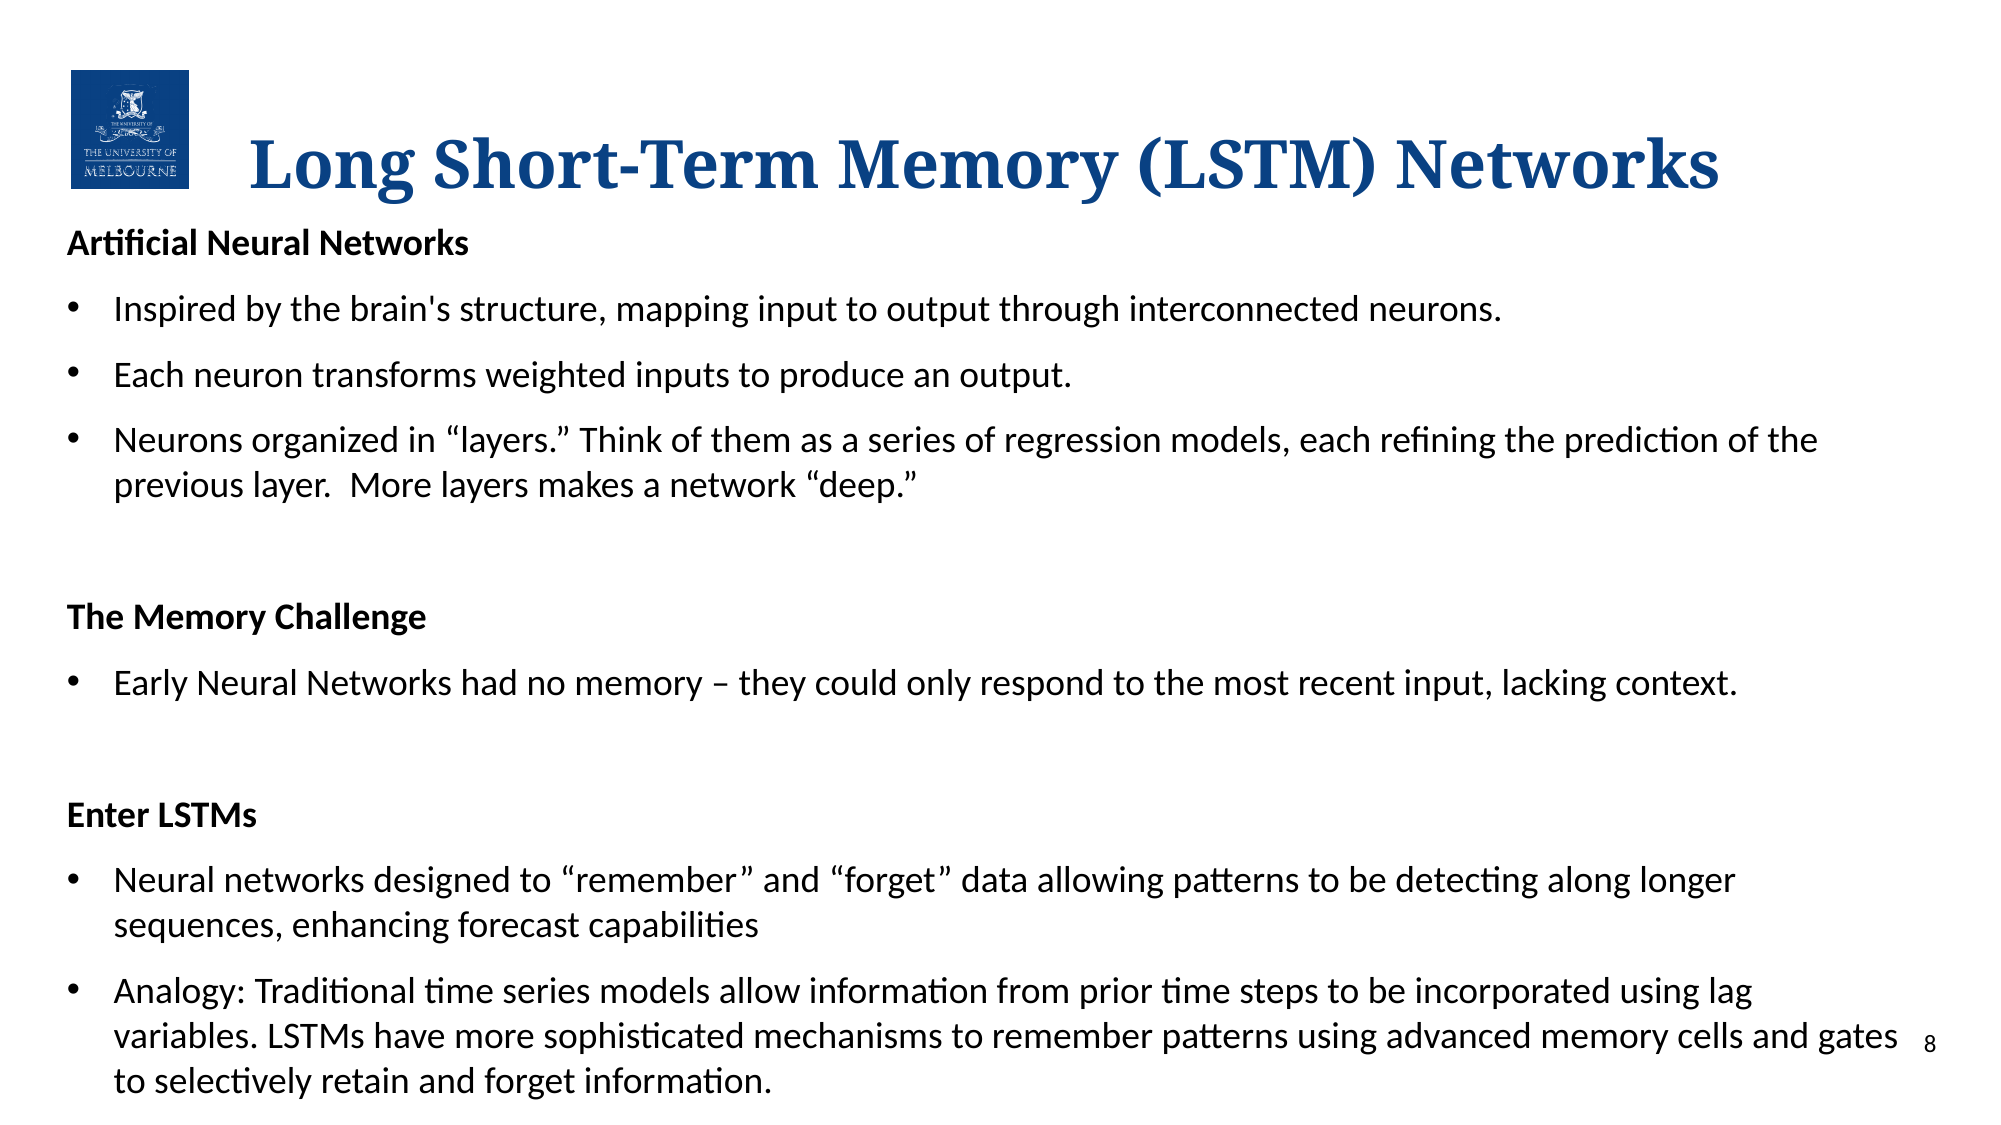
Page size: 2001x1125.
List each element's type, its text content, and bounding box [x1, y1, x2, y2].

picture [71, 70, 189, 189]
title Long Short-Term Memory (LSTM) Networks [234, 64, 1924, 210]
slide_number 8 [1797, 1012, 1937, 1073]
list Artificial Neural Networks Inspired by the brain's structure, mapping input to output through interconnected neurons. Each neuron transforms weighted inputs to produce an output. Neurons organized in “layers.” Think of them as a series of regression models, each refining the prediction of the previous layer. More layers makes a network “deep.” The Memory Challenge Early Neural Networks had no memory – they could only respond to the most recent input, lacking context. Enter LSTMs Neural networks designed to “remember” and “forget” data allowing patterns to be detecting along longer sequences, enhancing forecast capabilities Analogy: Traditional time series models allow information from prior time steps to be incorporated using lag variables. LSTMs have more sophisticated mechanisms to remember patterns using advanced memory cells and gates to selectively retain and forget information. [51, 210, 1924, 1120]
